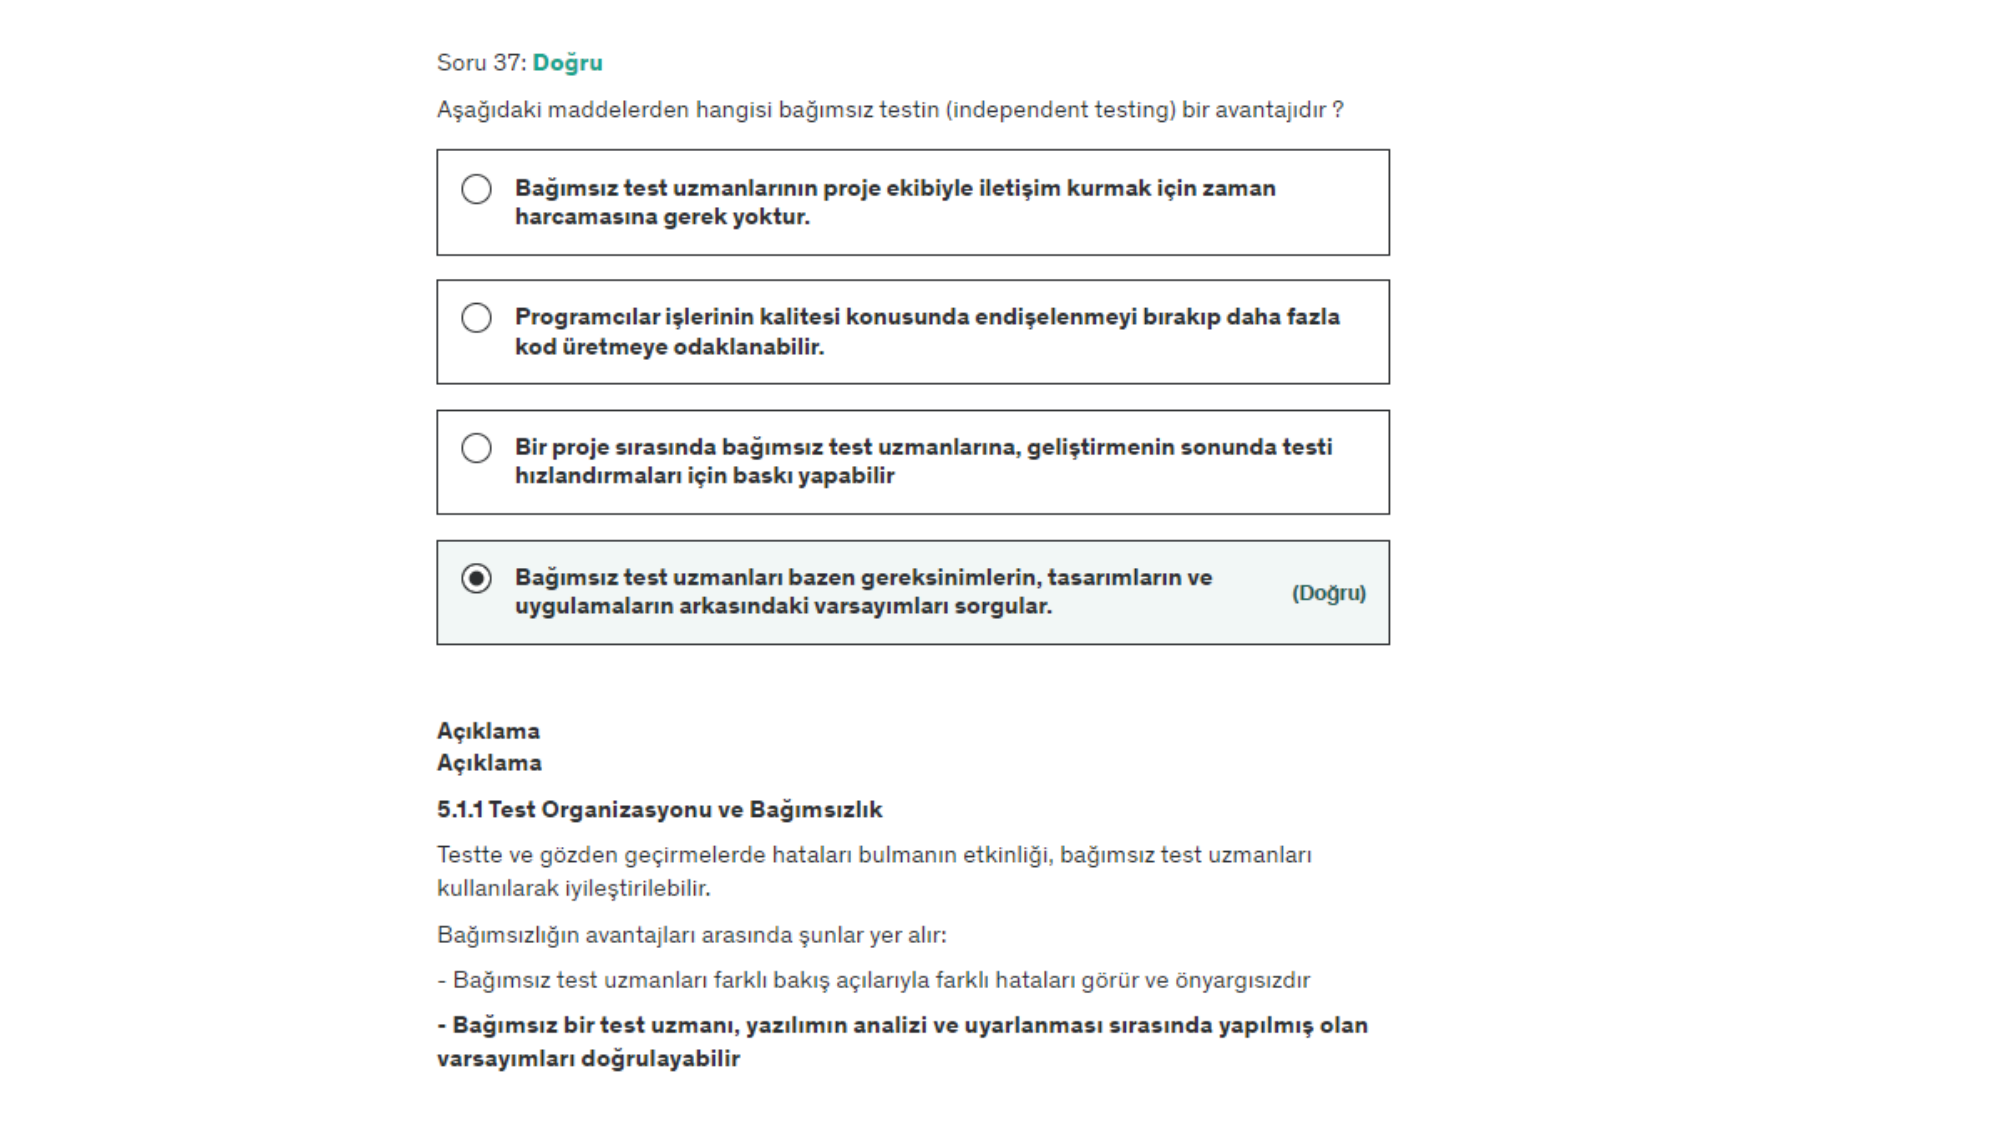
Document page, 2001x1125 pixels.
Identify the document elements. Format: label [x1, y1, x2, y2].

list [390, 19, 1434, 1110]
